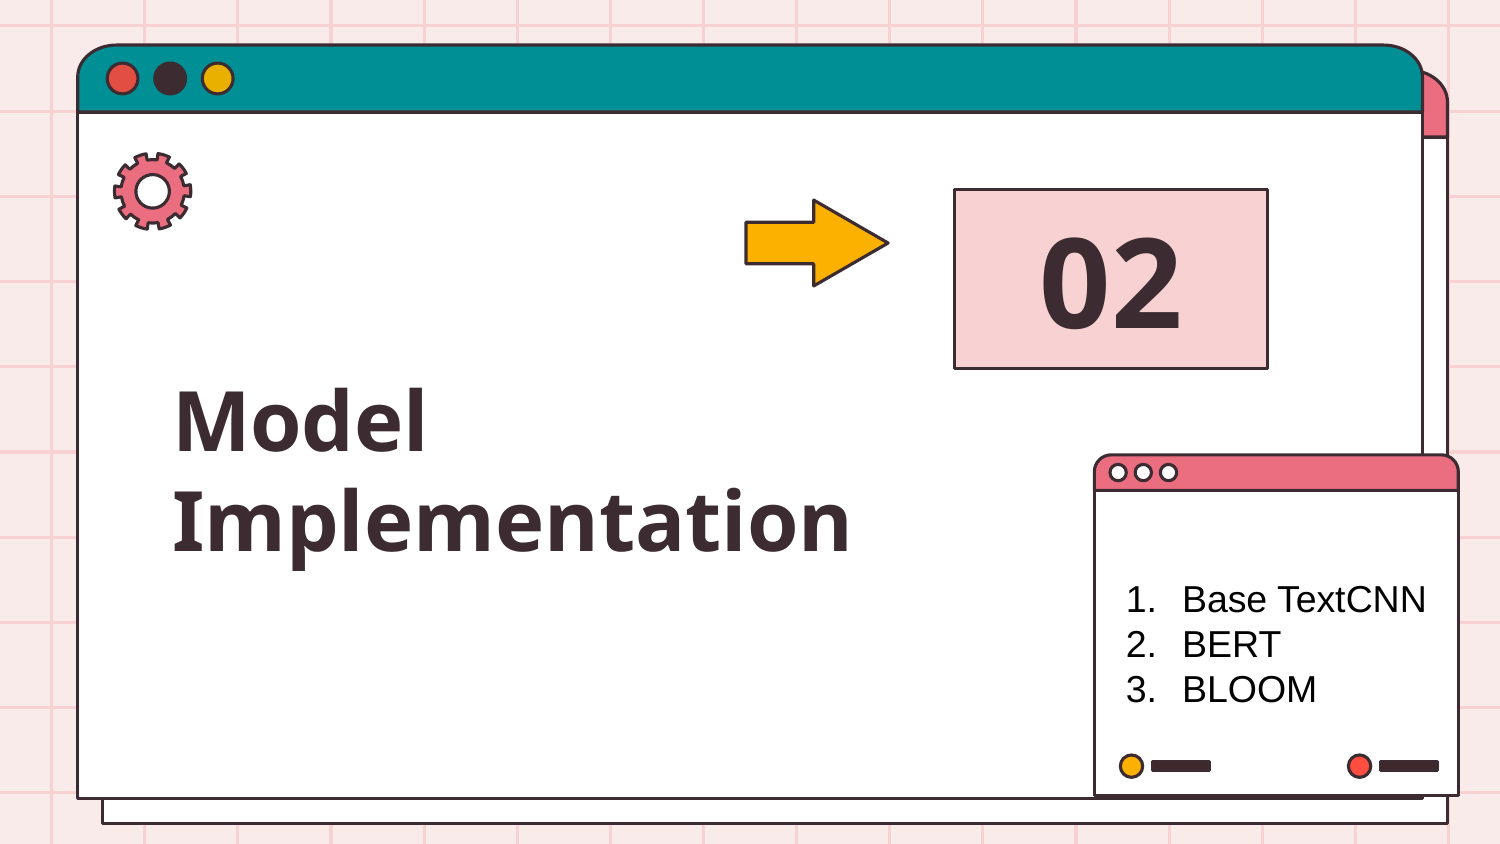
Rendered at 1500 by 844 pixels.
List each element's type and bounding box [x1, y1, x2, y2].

text_box [114, 153, 1459, 796]
